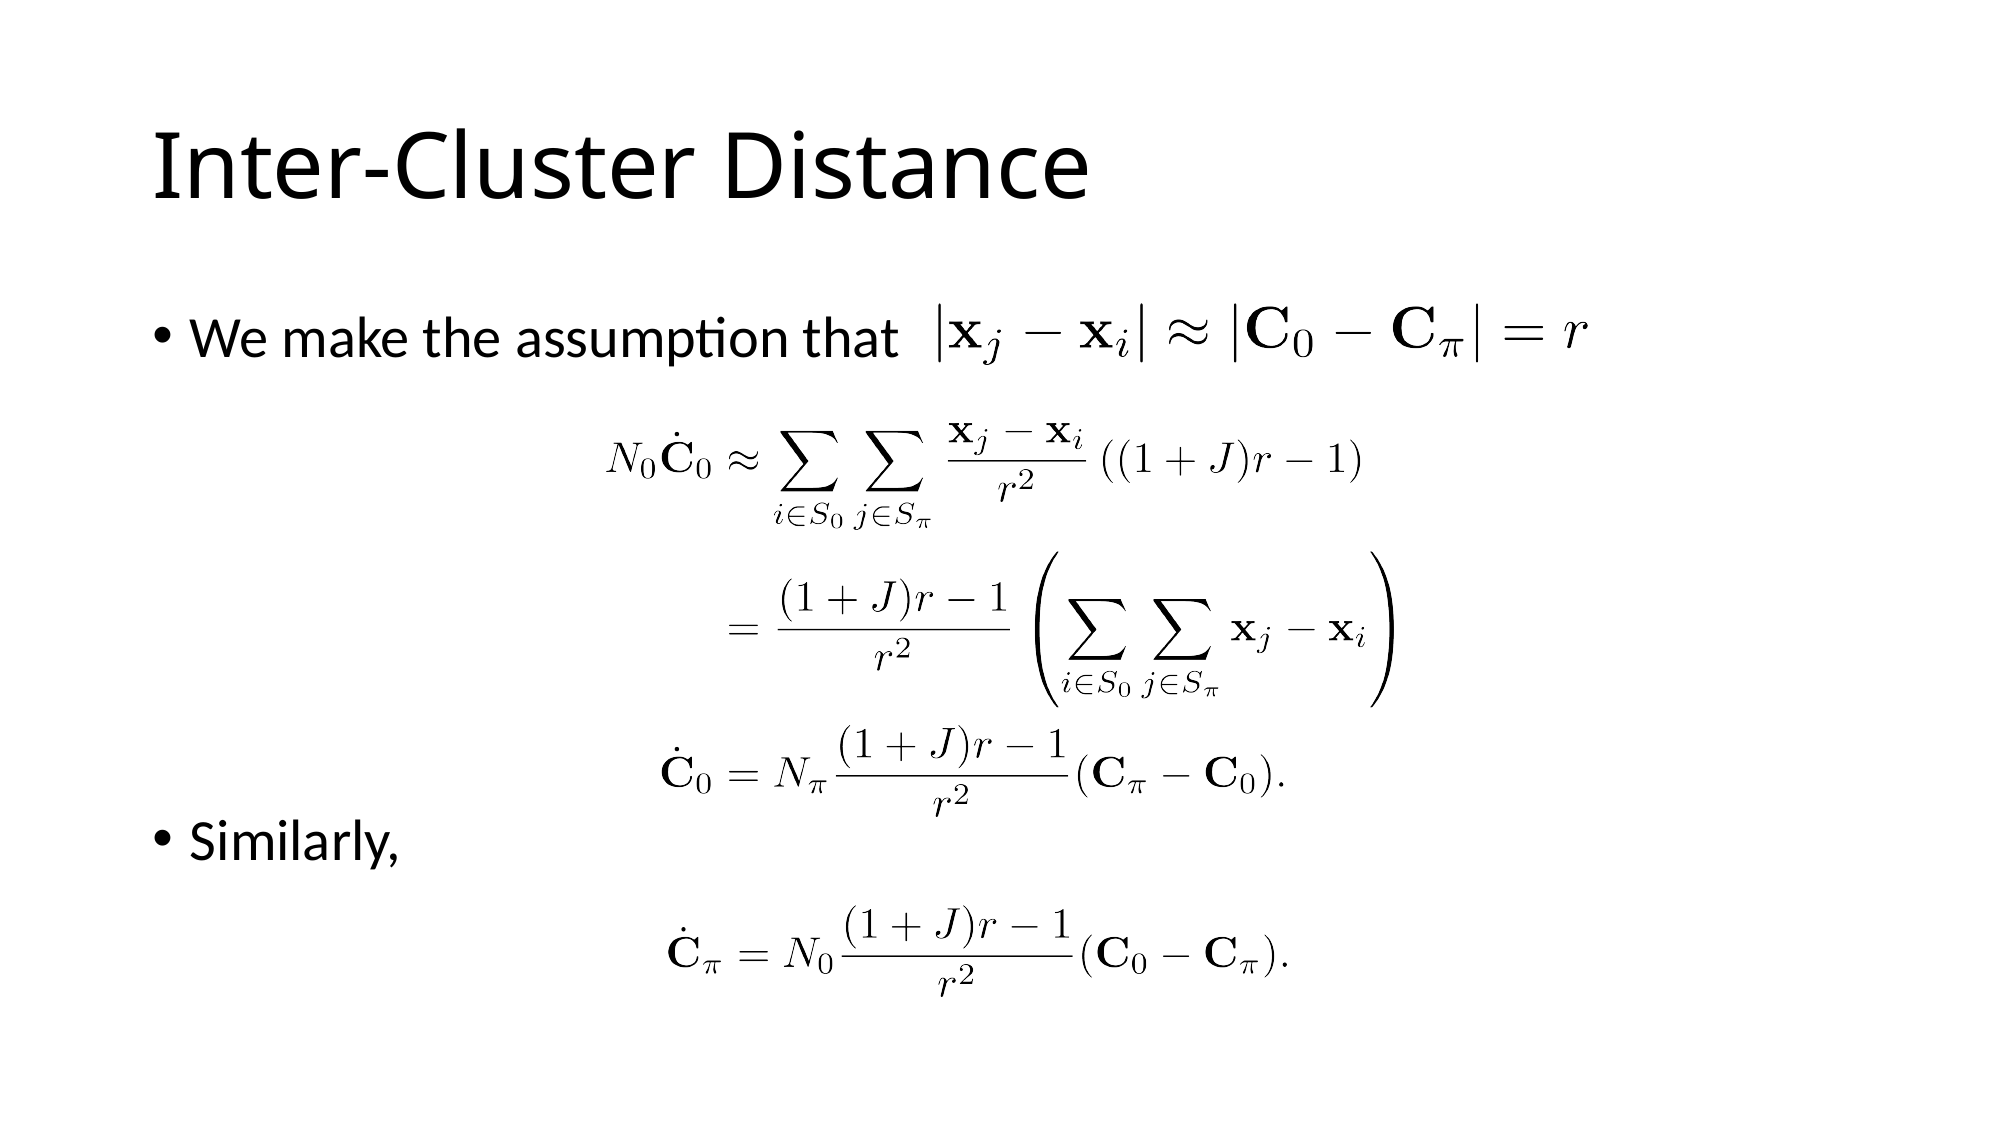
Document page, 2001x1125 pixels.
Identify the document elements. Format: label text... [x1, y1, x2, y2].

picture [938, 303, 1588, 365]
picture [606, 423, 1394, 817]
picture [668, 905, 1287, 997]
list We make the assumption that Similarly, [137, 299, 1863, 1014]
title Inter-Cluster Distance [137, 59, 1863, 278]
